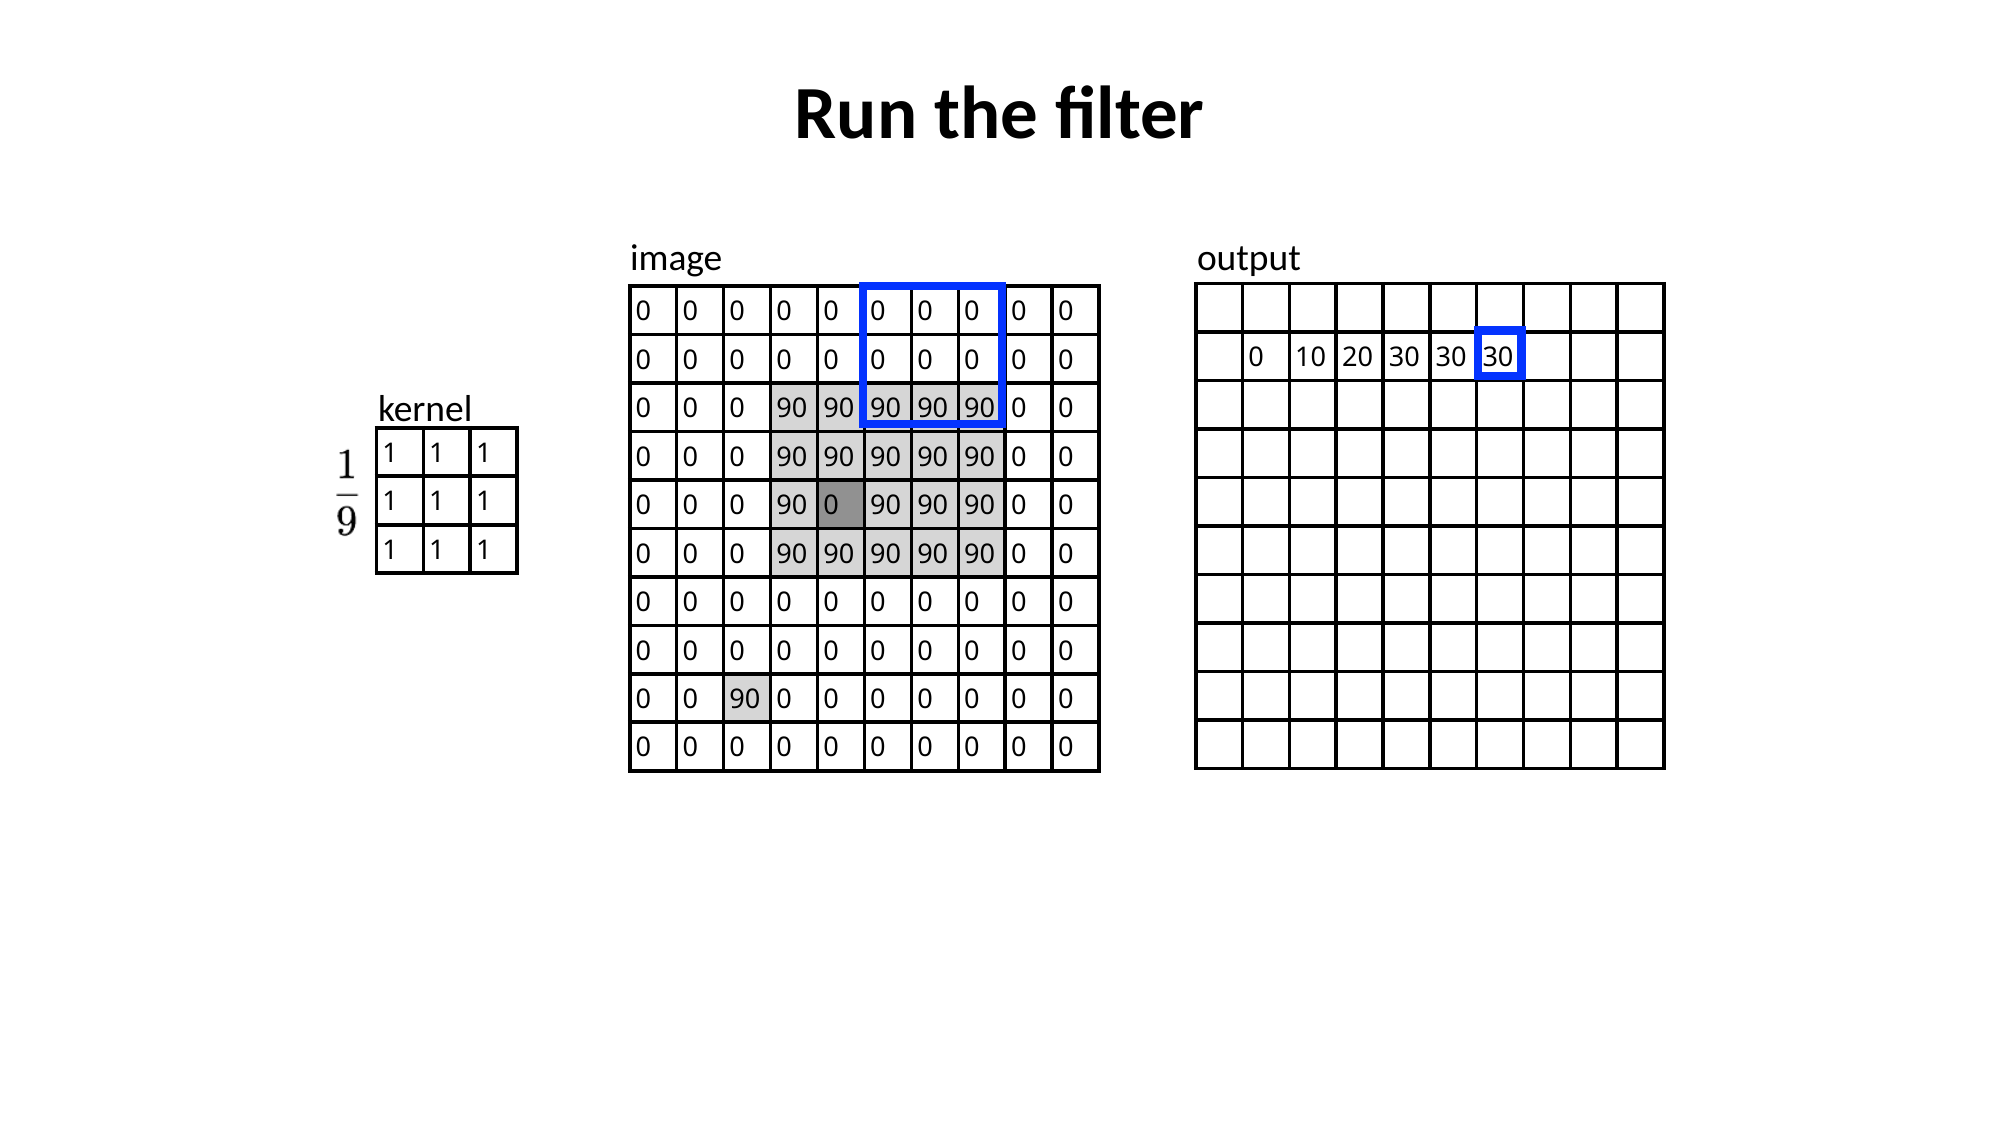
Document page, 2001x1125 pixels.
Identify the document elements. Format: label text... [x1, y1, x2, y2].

table_cell 0 [819, 724, 863, 769]
table_cell 0 [678, 336, 722, 381]
table_cell 90 [819, 530, 863, 575]
table_cell 0 [632, 579, 675, 624]
table_cell [1619, 576, 1662, 621]
table_cell [1244, 479, 1288, 524]
table_header [1244, 285, 1288, 330]
table_cell 0 [725, 336, 769, 381]
table_header [1291, 285, 1334, 330]
table_cell [1619, 431, 1662, 476]
table_cell 30 [1385, 334, 1428, 379]
table_cell [1478, 479, 1522, 524]
table_cell 0 [1007, 724, 1050, 769]
table_cell [1198, 722, 1241, 767]
table_cell 0 [819, 627, 863, 672]
table_cell [1291, 431, 1334, 476]
table_cell 90 [866, 425, 910, 430]
table_cell [1478, 576, 1522, 621]
table_cell [1572, 382, 1615, 427]
table_cell [1478, 625, 1522, 670]
table_cell [1572, 576, 1615, 621]
table_cell 0 [632, 336, 675, 381]
table_cell [1338, 479, 1381, 524]
table_cell 0 [678, 724, 722, 769]
picture [314, 445, 361, 550]
table_cell 0 [819, 676, 863, 720]
table_cell 0 [1007, 627, 1050, 672]
table_cell [1525, 722, 1569, 767]
table_cell [1619, 334, 1662, 379]
table_header 0 [1054, 288, 1097, 333]
table_cell 0 [819, 482, 863, 527]
table_cell [1432, 431, 1475, 476]
table_cell 0 [725, 579, 769, 624]
table_cell [1572, 528, 1615, 573]
table_cell 0 [1054, 433, 1097, 478]
table_cell 0 [913, 579, 957, 624]
table_cell [1244, 576, 1288, 621]
table_cell 0 [819, 336, 862, 381]
table_cell 0 [1007, 433, 1050, 478]
table_cell [1244, 673, 1288, 718]
table_cell 0 [960, 724, 1003, 769]
table_cell 0 [678, 433, 722, 478]
table_cell [1244, 528, 1288, 573]
table_cell 0 [772, 579, 816, 624]
table_cell 0 [1054, 724, 1097, 769]
table_header [1478, 285, 1522, 330]
table_cell [1338, 528, 1381, 573]
table_cell 90 [819, 385, 863, 430]
table_cell 0 [1007, 676, 1050, 720]
table_cell 0 [632, 676, 675, 720]
table_cell [1244, 382, 1288, 427]
text_box output [1196, 232, 1302, 278]
table_cell 90 [960, 433, 1003, 478]
table_cell [1572, 673, 1615, 718]
table_cell [1198, 479, 1241, 524]
table_cell [1291, 382, 1334, 427]
table_cell 0 [1054, 336, 1097, 381]
table_cell 0 [1007, 385, 1050, 430]
table_header 0 [819, 288, 862, 333]
table_cell 90 [960, 482, 1003, 527]
text_box image [629, 232, 723, 278]
table_cell 0 [632, 385, 675, 430]
table_cell 90 [913, 425, 957, 430]
table_cell [1572, 722, 1615, 767]
table_cell [1572, 431, 1615, 476]
table_cell [1619, 722, 1662, 767]
table_cell 0 [725, 385, 769, 430]
text_box [1478, 330, 1522, 377]
table_cell 0 [632, 482, 675, 527]
table_cell [1432, 479, 1475, 524]
table_cell [1198, 625, 1241, 670]
table_cell [1338, 722, 1381, 767]
table_cell [1385, 625, 1428, 670]
table_cell [1525, 576, 1569, 621]
table_cell 0 [678, 530, 722, 575]
table_cell [1338, 673, 1381, 718]
table_cell 0 [1054, 530, 1097, 575]
table_cell [1244, 722, 1288, 767]
table_cell 0 [678, 482, 722, 527]
table_cell 90 [913, 482, 957, 527]
table_cell [1432, 625, 1475, 670]
table_cell [1338, 625, 1381, 670]
table_cell 90 [866, 482, 910, 527]
table_cell 0 [725, 724, 769, 769]
table_cell 0 [1054, 482, 1097, 527]
table_header 1 [425, 430, 468, 474]
table_cell 90 [772, 482, 816, 527]
table_cell 0 [913, 724, 957, 769]
table_cell 0 [1054, 627, 1097, 672]
table_cell 20 [1338, 334, 1381, 379]
table_cell [1478, 528, 1522, 573]
table_cell [1198, 576, 1241, 621]
table_cell 1 [378, 527, 422, 571]
table_cell 90 [725, 676, 769, 720]
table_header 1 [472, 430, 515, 474]
table_cell [1619, 625, 1662, 670]
table_cell 0 [866, 724, 910, 769]
table_cell [1525, 334, 1569, 379]
table_cell [1525, 528, 1569, 573]
title Run the filter [0, 0, 2000, 218]
table_cell [1619, 528, 1662, 573]
table_cell 0 [632, 724, 675, 769]
table_cell [1291, 722, 1334, 767]
table_cell [1478, 722, 1522, 767]
table_cell [1478, 673, 1522, 718]
table_cell 90 [866, 530, 910, 575]
table_cell [1619, 479, 1662, 524]
table_cell 0 [866, 676, 910, 720]
table_cell [1198, 673, 1241, 718]
table_cell 10 [1291, 334, 1334, 379]
table_cell [1385, 431, 1428, 476]
table_header [1385, 285, 1428, 330]
table_cell [1291, 528, 1334, 573]
table_cell [1291, 625, 1334, 670]
table_cell [1338, 576, 1381, 621]
table_cell 0 [960, 579, 1003, 624]
table_cell [1432, 673, 1475, 718]
table_cell 0 [960, 627, 1003, 672]
table_cell [1525, 673, 1569, 718]
table_cell 90 [913, 433, 957, 478]
table_cell [1198, 431, 1241, 476]
table_cell 1 [425, 478, 468, 523]
table_cell 90 [772, 433, 816, 478]
table_cell 0 [725, 482, 769, 527]
table_cell [1525, 431, 1569, 476]
table_cell 90 [772, 530, 816, 575]
table_cell 30 [1432, 334, 1475, 379]
table_cell 0 [678, 676, 722, 720]
table_cell [1572, 625, 1615, 670]
table_header 0 [1007, 288, 1050, 333]
table_cell [1432, 576, 1475, 621]
table_cell [1432, 722, 1475, 767]
table_cell [1478, 382, 1522, 427]
table_cell 0 [1007, 336, 1050, 381]
table_header [1338, 285, 1381, 330]
table_header [1432, 285, 1475, 330]
table_cell 0 [1007, 530, 1050, 575]
table_cell 0 [772, 724, 816, 769]
table_header 0 [772, 288, 816, 333]
table_cell [1291, 479, 1334, 524]
table_cell [1385, 479, 1428, 524]
table_header 1 [378, 430, 422, 474]
table_cell 0 [632, 530, 675, 575]
table_cell 0 [725, 433, 769, 478]
table_cell [1385, 576, 1428, 621]
table_cell 1 [425, 527, 468, 571]
table_header 0 [678, 288, 722, 333]
text_box [862, 285, 1003, 425]
table_cell [1291, 673, 1334, 718]
table_cell 0 [678, 385, 722, 430]
table_cell [1244, 431, 1288, 476]
table_cell [1198, 334, 1241, 379]
table_cell [1619, 673, 1662, 718]
table_cell 0 [913, 627, 957, 672]
table_cell [1572, 479, 1615, 524]
table_cell [1385, 673, 1428, 718]
table_cell 0 [725, 627, 769, 672]
table_cell 0 [1054, 385, 1097, 430]
table_cell 0 [1007, 579, 1050, 624]
table_cell [1244, 625, 1288, 670]
table_cell 0 [1007, 482, 1050, 527]
table_cell 90 [960, 530, 1003, 575]
table_cell 0 [772, 627, 816, 672]
table_cell [1432, 528, 1475, 573]
table_cell 90 [960, 425, 1003, 430]
table_cell 0 [678, 579, 722, 624]
table_header 0 [632, 288, 675, 333]
table_cell [1525, 382, 1569, 427]
table_cell 0 [772, 336, 816, 381]
table_cell 0 [632, 433, 675, 478]
table_cell 1 [378, 478, 422, 523]
table_header [1619, 285, 1662, 330]
table_cell 1 [472, 527, 515, 571]
table_header [1525, 285, 1569, 330]
table_cell [1619, 382, 1662, 427]
table_cell 90 [913, 530, 957, 575]
table_cell 90 [772, 385, 816, 430]
table_cell 0 [678, 627, 722, 672]
table_cell 0 [819, 579, 863, 624]
table_cell 0 [772, 676, 816, 720]
table_cell 0 [1054, 579, 1097, 624]
table_cell 1 [472, 478, 515, 523]
table_cell [1525, 625, 1569, 670]
table_cell [1385, 382, 1428, 427]
table_cell 0 [866, 627, 910, 672]
table_cell 0 [632, 627, 675, 672]
table_header [1572, 285, 1615, 330]
table_cell [1432, 382, 1475, 427]
table_cell [1572, 334, 1615, 379]
table_cell [1198, 382, 1241, 427]
table_header 0 [725, 288, 769, 333]
table_cell [1385, 722, 1428, 767]
table_cell [1291, 576, 1334, 621]
table_cell 90 [819, 433, 863, 478]
table_cell 0 [1054, 676, 1097, 720]
table_cell 0 [725, 530, 769, 575]
table_cell 0 [913, 676, 957, 720]
table_cell [1525, 479, 1569, 524]
table_cell [1198, 528, 1241, 573]
table_cell [1385, 528, 1428, 573]
table_cell 0 [960, 676, 1003, 720]
table_cell [1338, 382, 1381, 427]
table_cell 90 [866, 433, 910, 478]
table_cell [1338, 431, 1381, 476]
table_cell 0 [1244, 334, 1288, 379]
table_header [1198, 285, 1241, 330]
text_box kernel [378, 383, 473, 429]
table_cell 0 [866, 579, 910, 624]
table_cell [1478, 431, 1522, 476]
